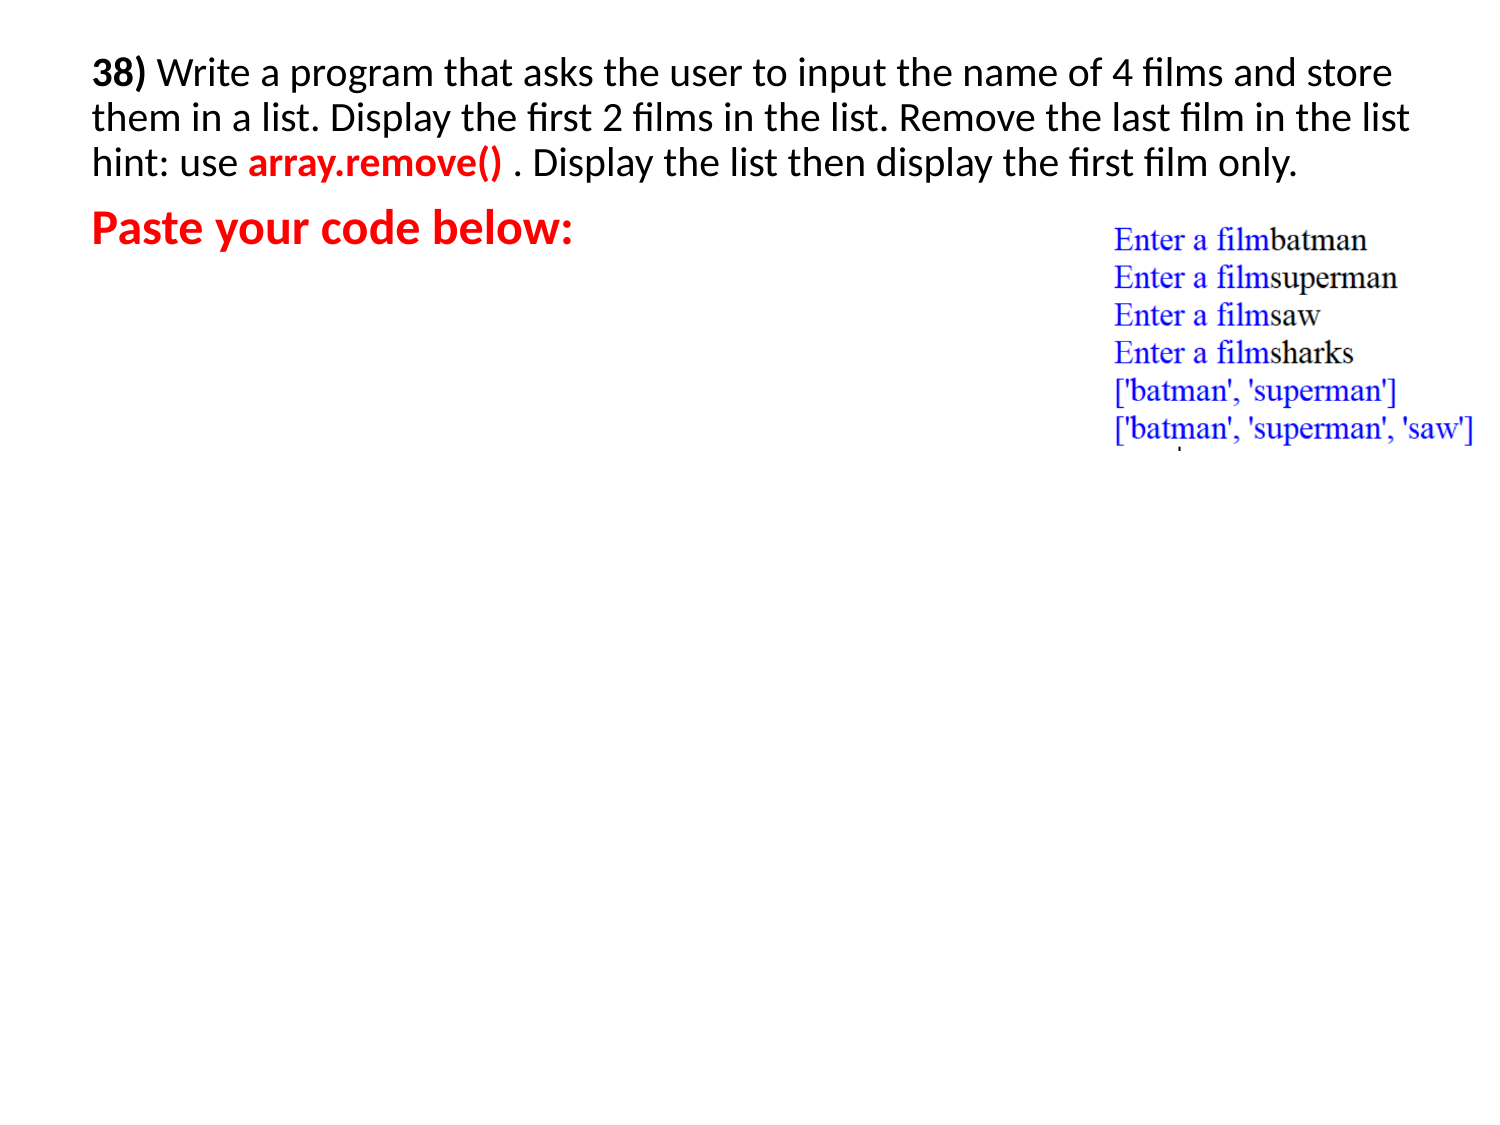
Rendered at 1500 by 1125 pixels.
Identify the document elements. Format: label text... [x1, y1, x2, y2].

picture [1110, 219, 1479, 451]
list 38) Write a program that asks the user to input the name of 4 films and store them in a list. Display the first 2 films in the list. Remove the last film in the list hint: use array.remove() . Display the list then display the first film only. Paste your code below: [76, 42, 1427, 786]
